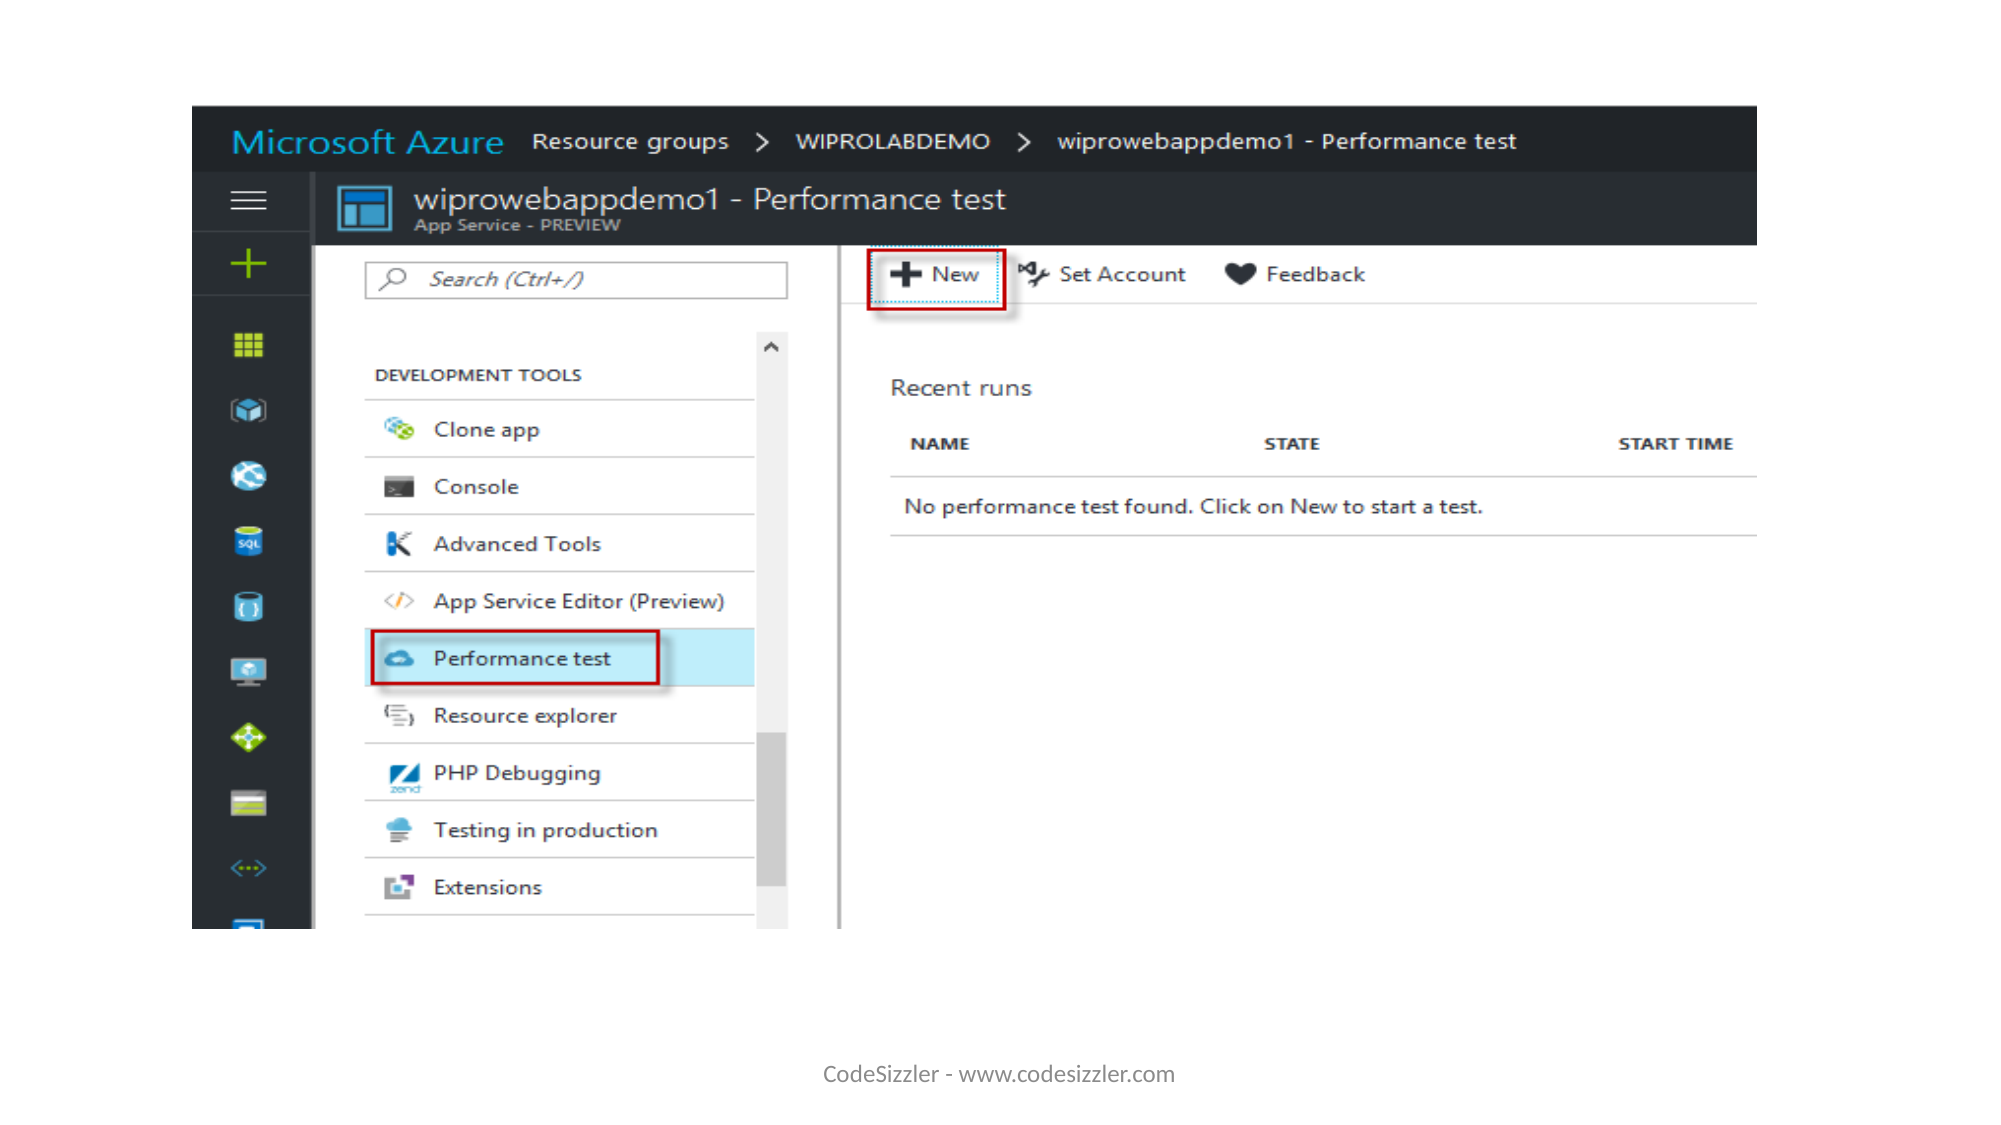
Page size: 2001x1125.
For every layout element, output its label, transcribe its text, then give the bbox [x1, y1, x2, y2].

footer CodeSizzler - www.codesizzler.com [662, 1042, 1338, 1103]
picture [192, 105, 1757, 930]
